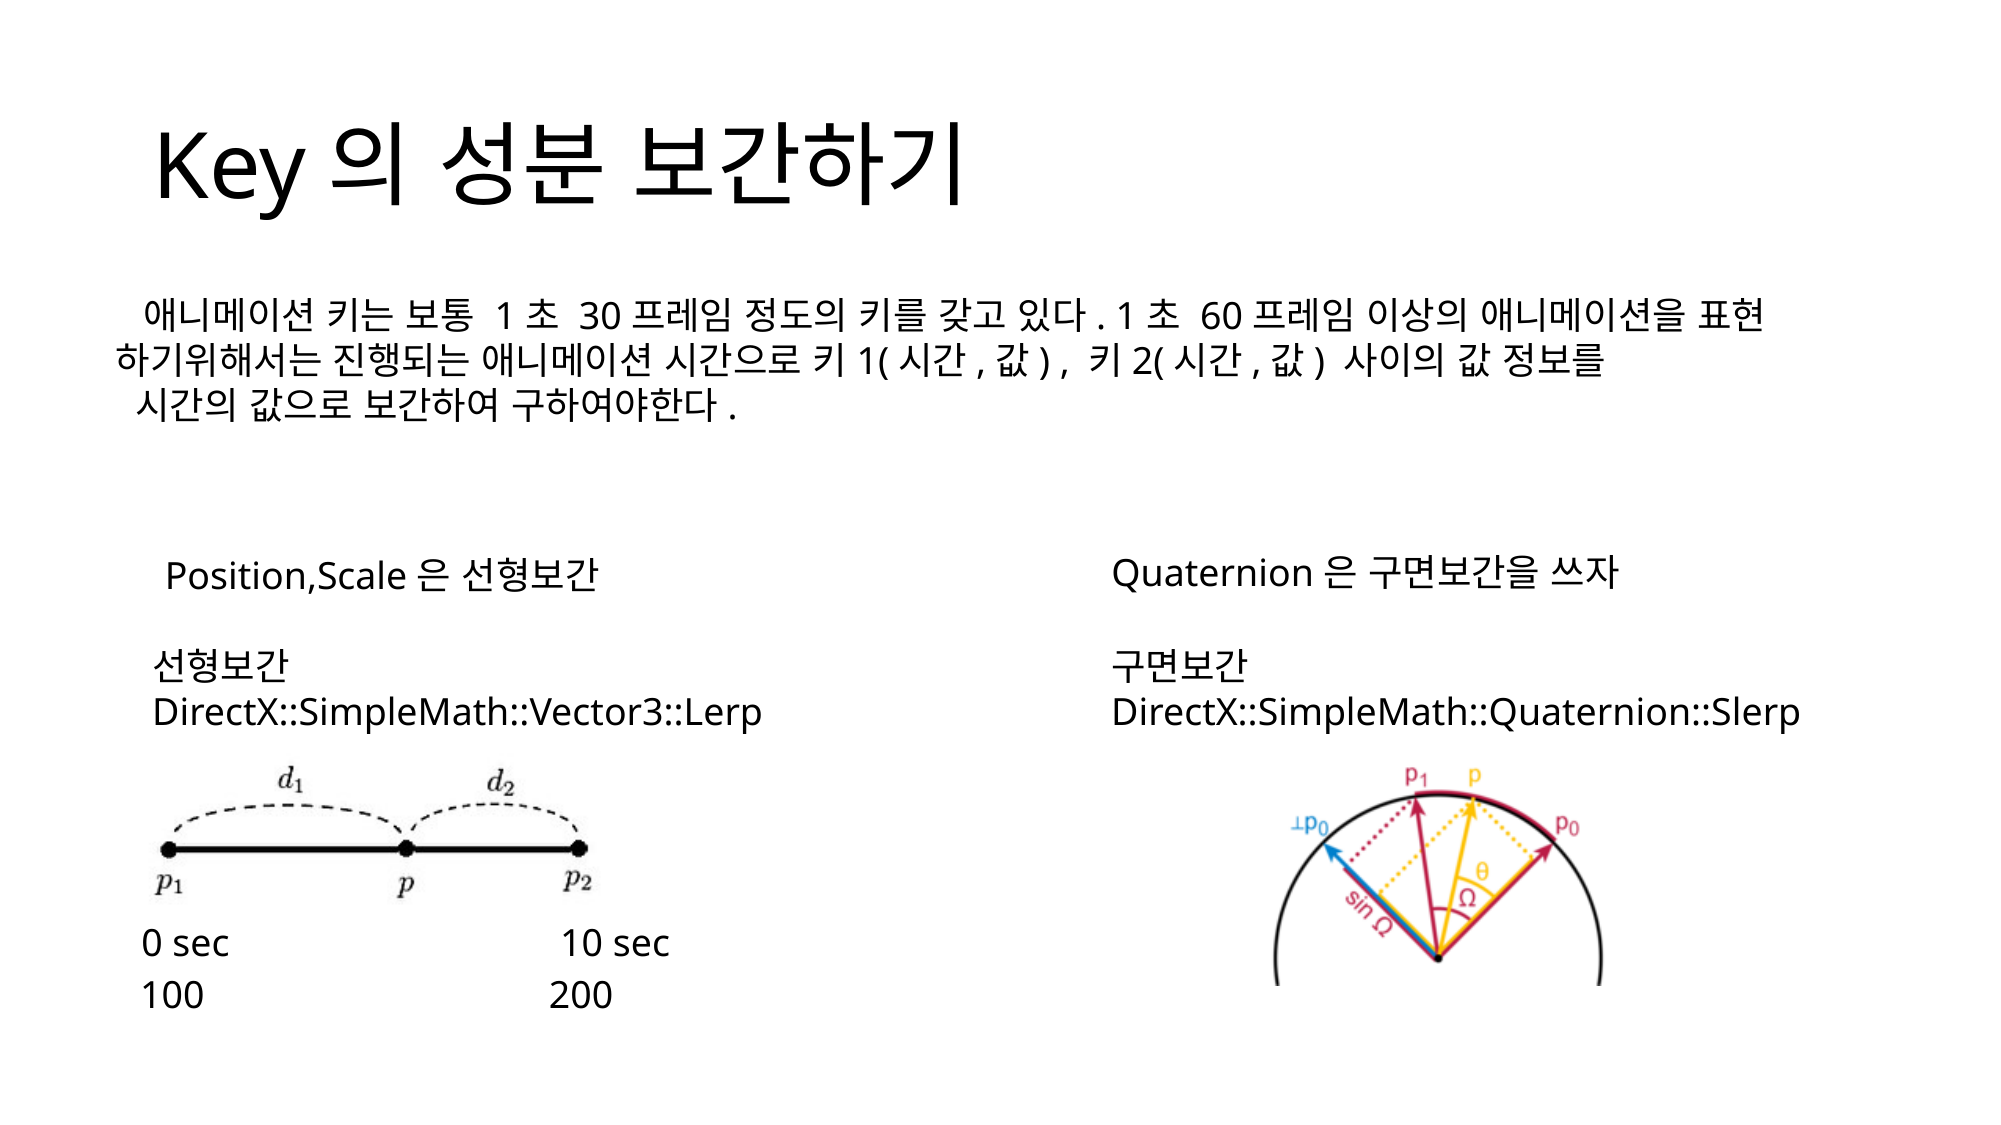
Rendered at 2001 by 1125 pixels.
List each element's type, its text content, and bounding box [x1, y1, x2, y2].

text_box 100 [125, 963, 220, 1024]
picture [137, 741, 607, 922]
text_box Position,Scale은 선형보간 [150, 544, 1150, 605]
text_box 0 sec [126, 911, 245, 972]
text_box 애니메이션 키는 보통 1초 30프레임 정도의 키를 갖고 있다. 1초 60프레임 이상의 애니메이션을 표현 하기위해서는 진행되는 애니메이션 시간으로 키1(시간,값) , 키2(시간,값) 사이의 값 정보를 시간의 값으로 보간하여 구하여야한다. [100, 284, 1782, 435]
text_box 구면보간 DirectX::SimpleMath::Quaternion::Slerp [1096, 635, 1863, 741]
text_box 10 sec [545, 911, 685, 972]
picture [1266, 741, 1611, 986]
title Key의 성분 보간하기 [137, 59, 1863, 278]
text_box 선형보간 DirectX::SimpleMath::Vector3::Lerp [137, 635, 800, 741]
text_box Quaternion은 구면보간을 쓰자 [1096, 542, 2000, 602]
text_box 200 [534, 963, 629, 1024]
